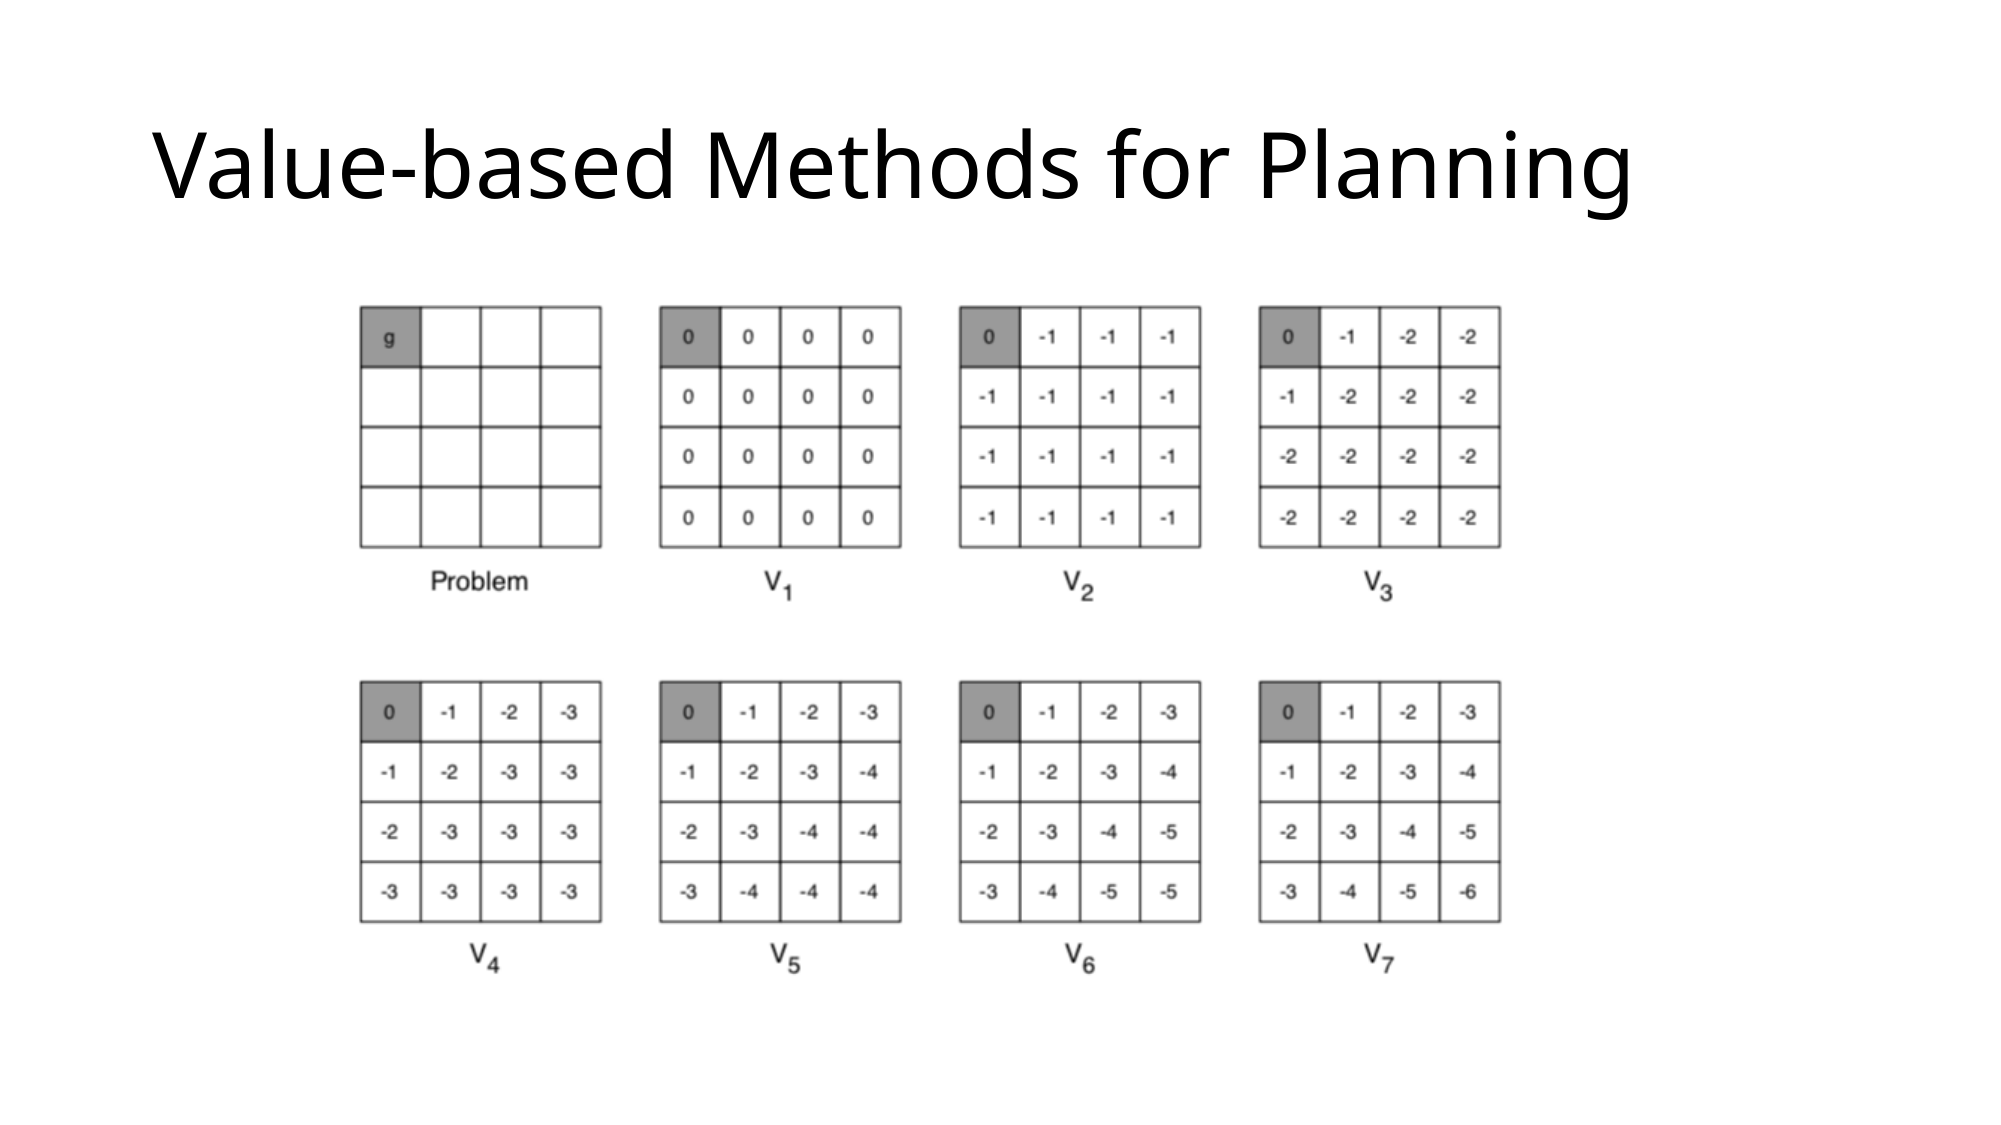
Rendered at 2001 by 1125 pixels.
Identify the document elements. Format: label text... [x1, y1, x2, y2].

title Value-based Methods for Planning [137, 59, 1863, 278]
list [334, 277, 1538, 992]
